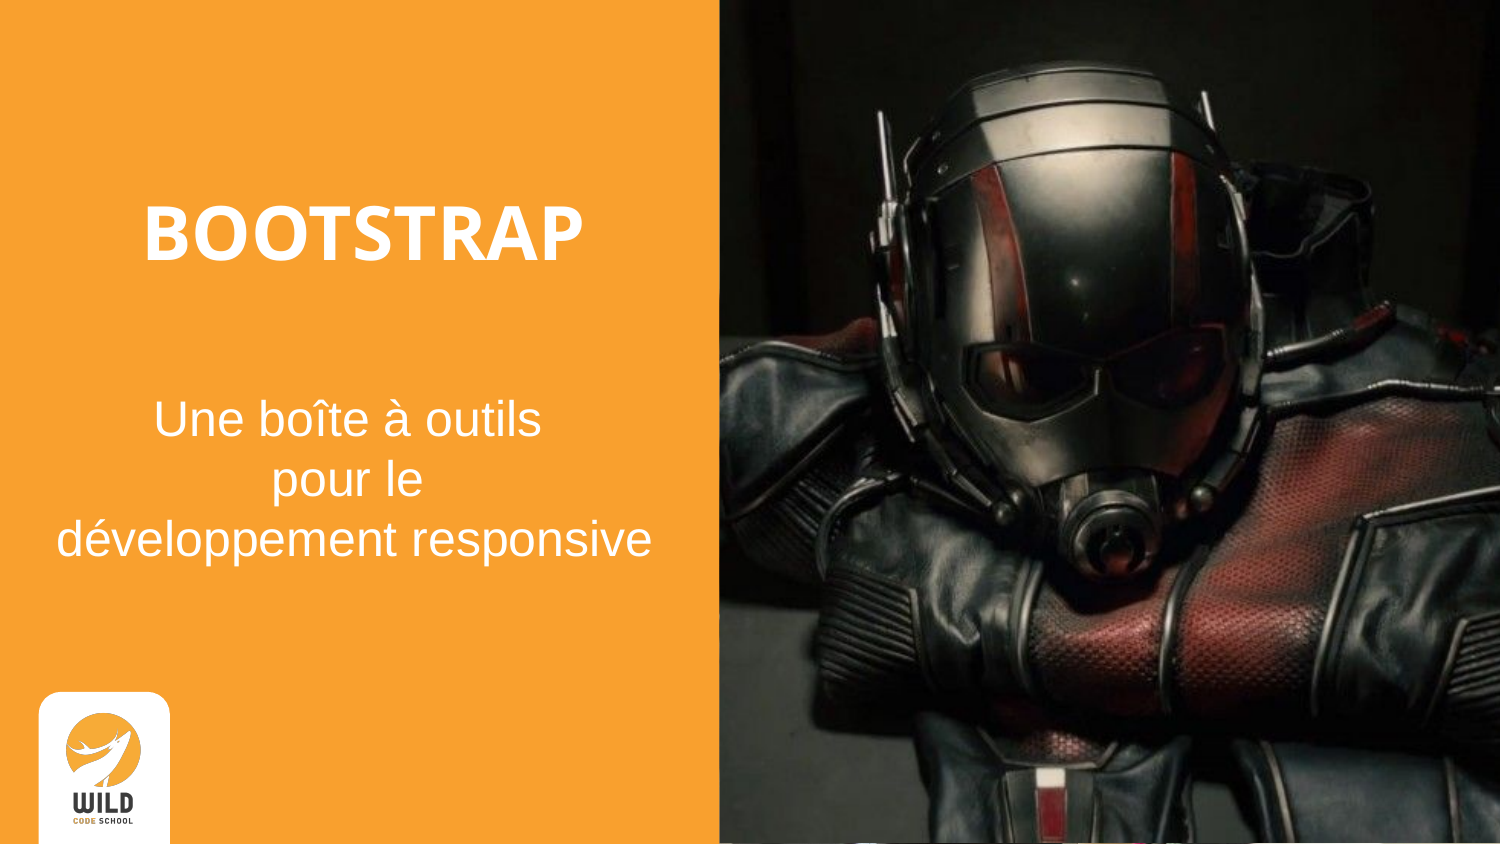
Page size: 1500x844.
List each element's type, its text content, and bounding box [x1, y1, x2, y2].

subtitle Une boîte à outils pour le développement responsive [35, 410, 675, 623]
picture [54, 705, 152, 835]
title BOOTSTRAP [61, 72, 666, 389]
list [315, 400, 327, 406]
picture [719, 0, 1500, 844]
